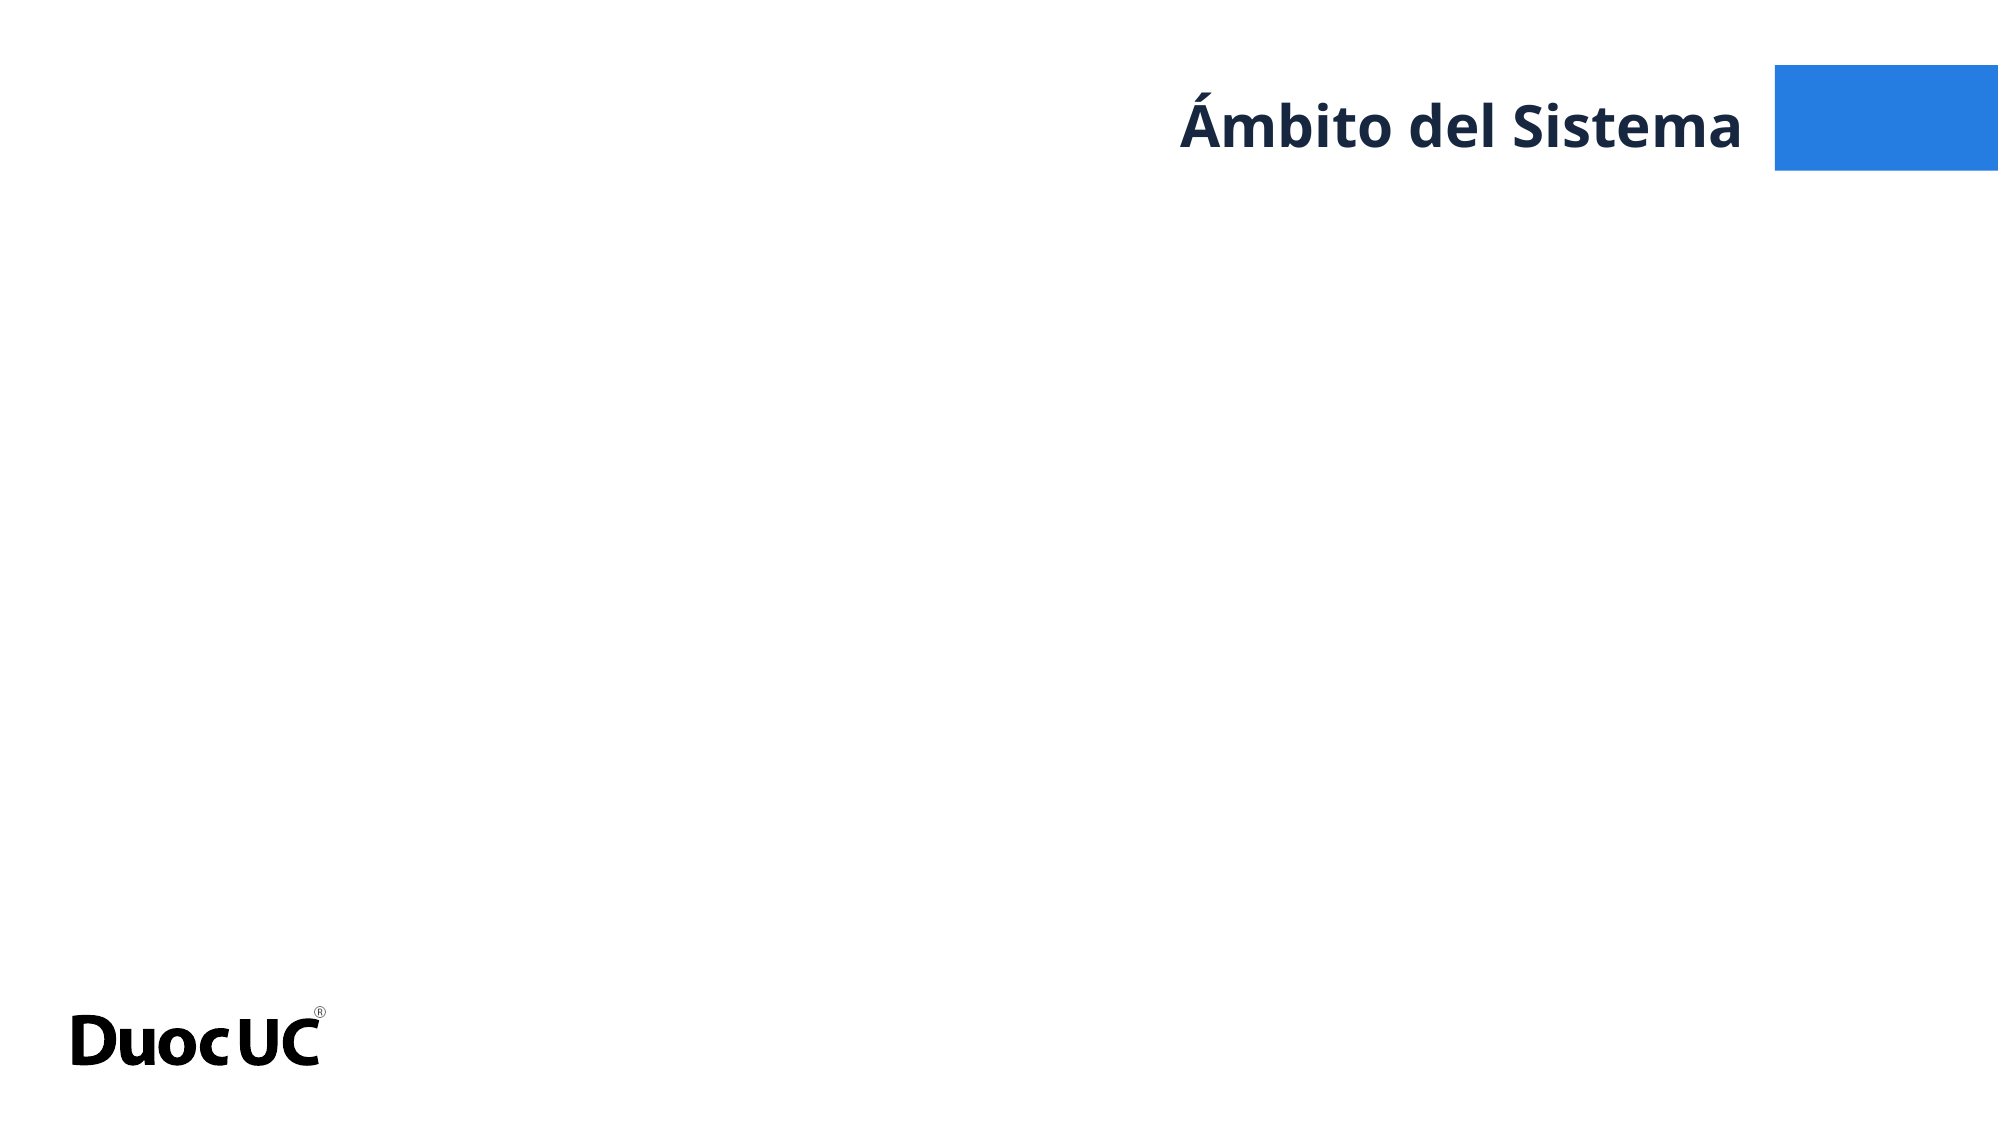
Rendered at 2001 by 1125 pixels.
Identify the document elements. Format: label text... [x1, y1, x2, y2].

title Ámbito del Sistema [785, 89, 1759, 243]
picture [314, 1006, 326, 1018]
